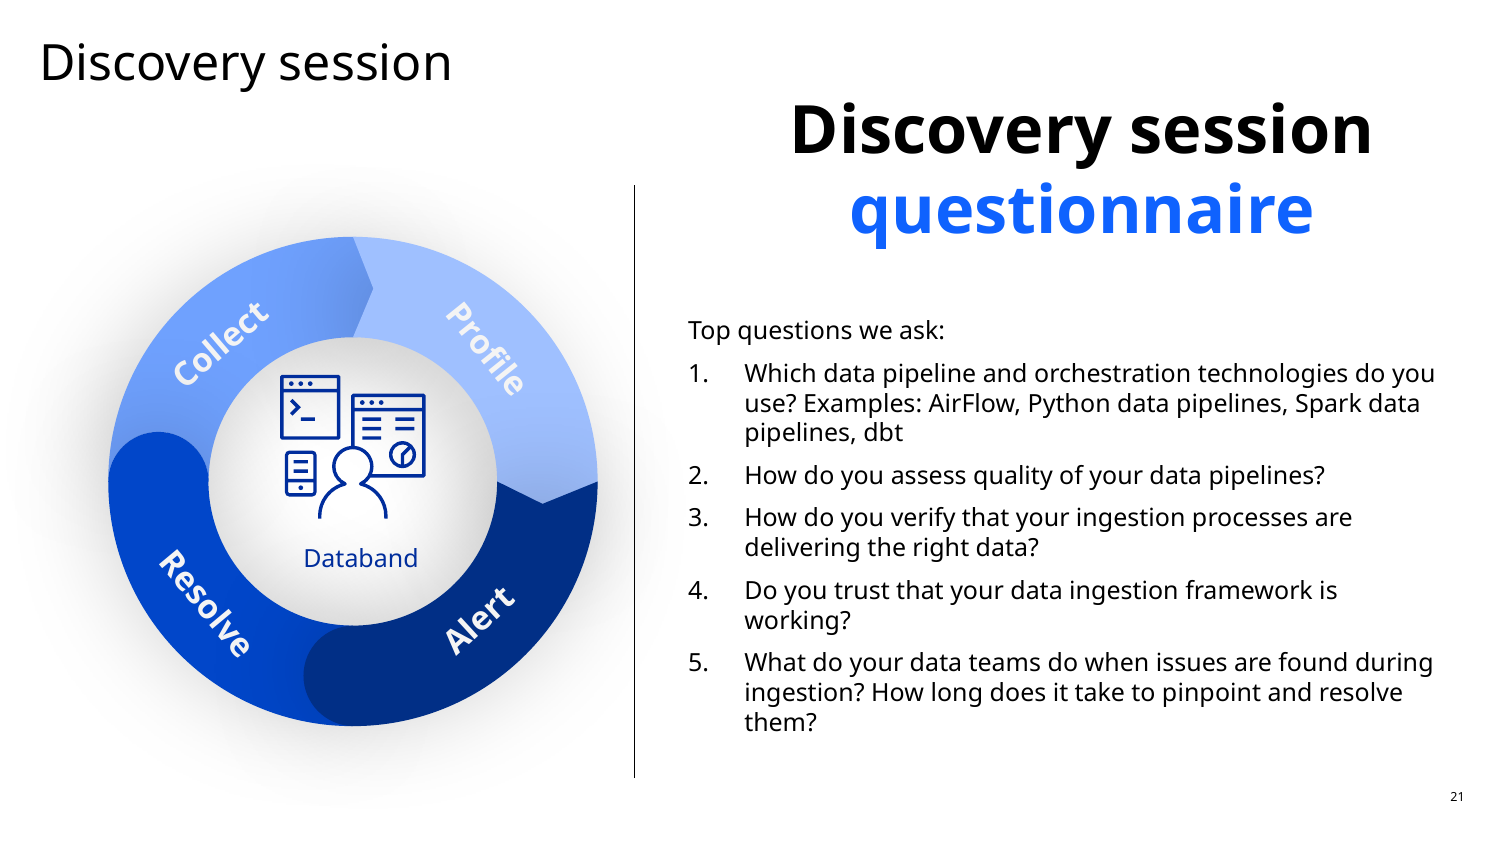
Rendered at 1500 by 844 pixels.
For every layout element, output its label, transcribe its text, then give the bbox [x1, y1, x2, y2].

text_box Discovery session questionnaire [789, 87, 1392, 293]
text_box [107, 236, 598, 727]
text_box Top questions we ask: Which data pipeline and orchestration technologies do you use? Examples: AirFlow, Python data pipelines, Spark data pipelines, dbt How do you assess quality of your data pipelines? How do you verify that your ingestion processes are delivering the right data? Do you trust that your data ingestion framework is working? What do your data teams do when issues are found during ingestion? How long does it take to pinpoint and resolve them? [673, 307, 1467, 744]
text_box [276, 371, 429, 524]
title Discovery session [39, 36, 928, 152]
slide_number 21 [1389, 764, 1480, 830]
